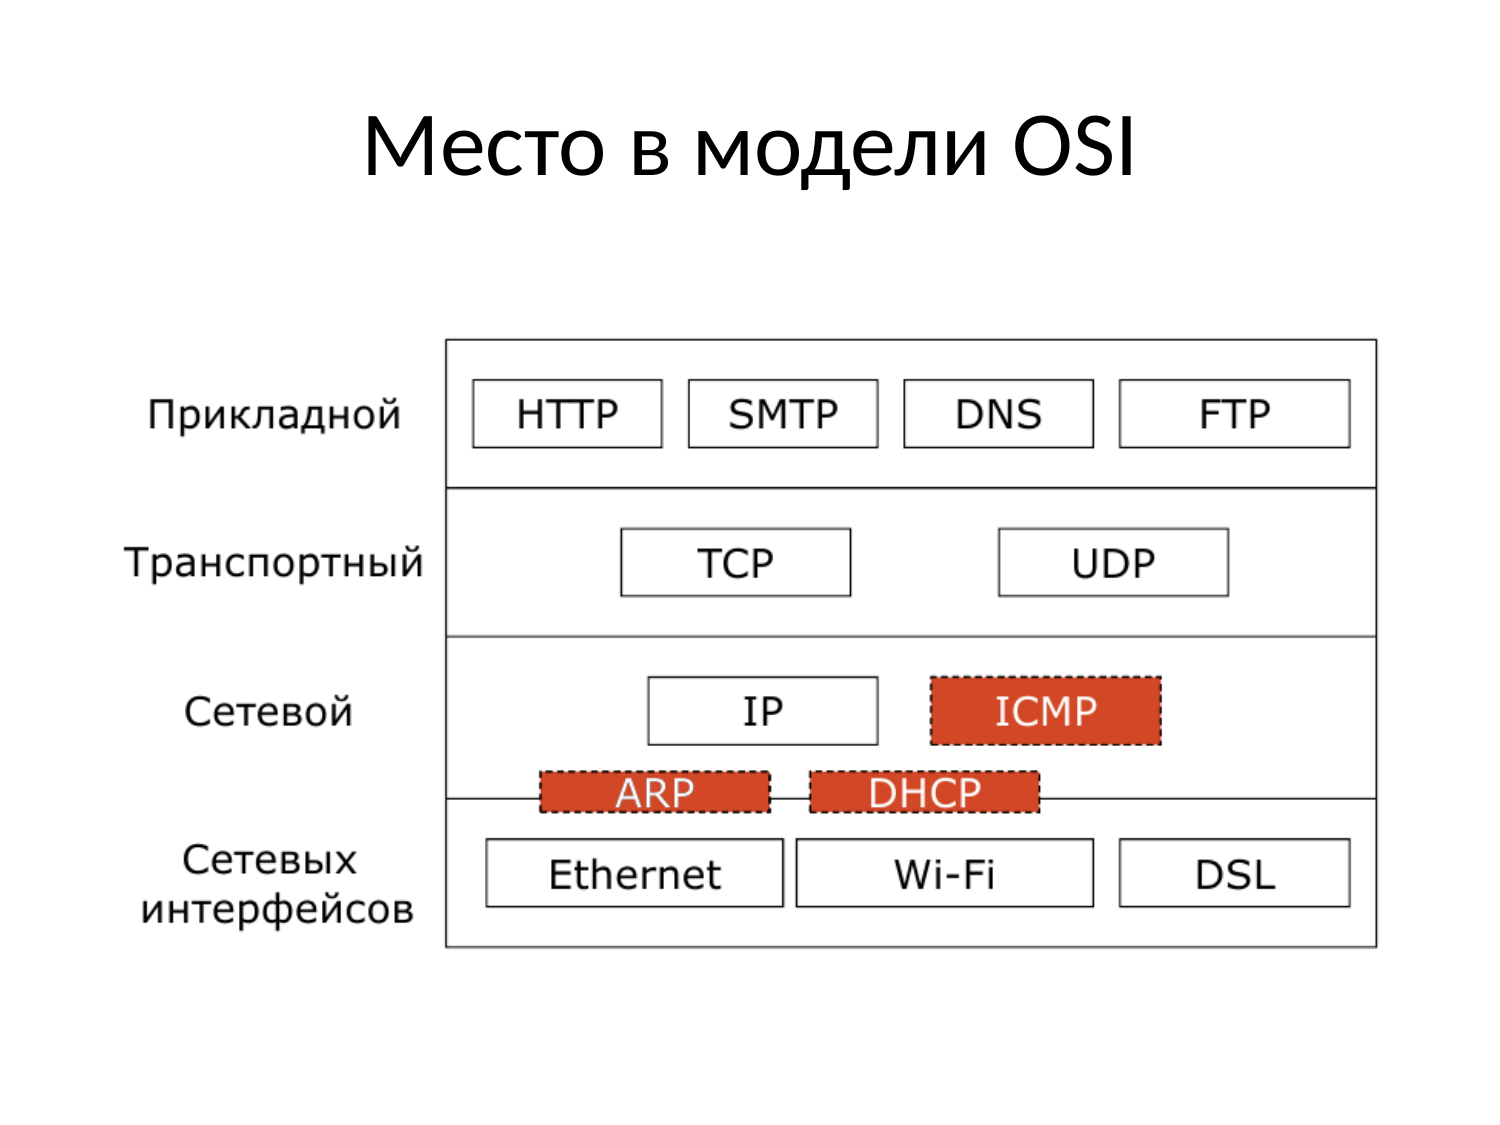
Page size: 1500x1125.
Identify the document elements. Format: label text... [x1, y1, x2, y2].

title Место в модели OSI [75, 45, 1425, 233]
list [74, 270, 1426, 997]
